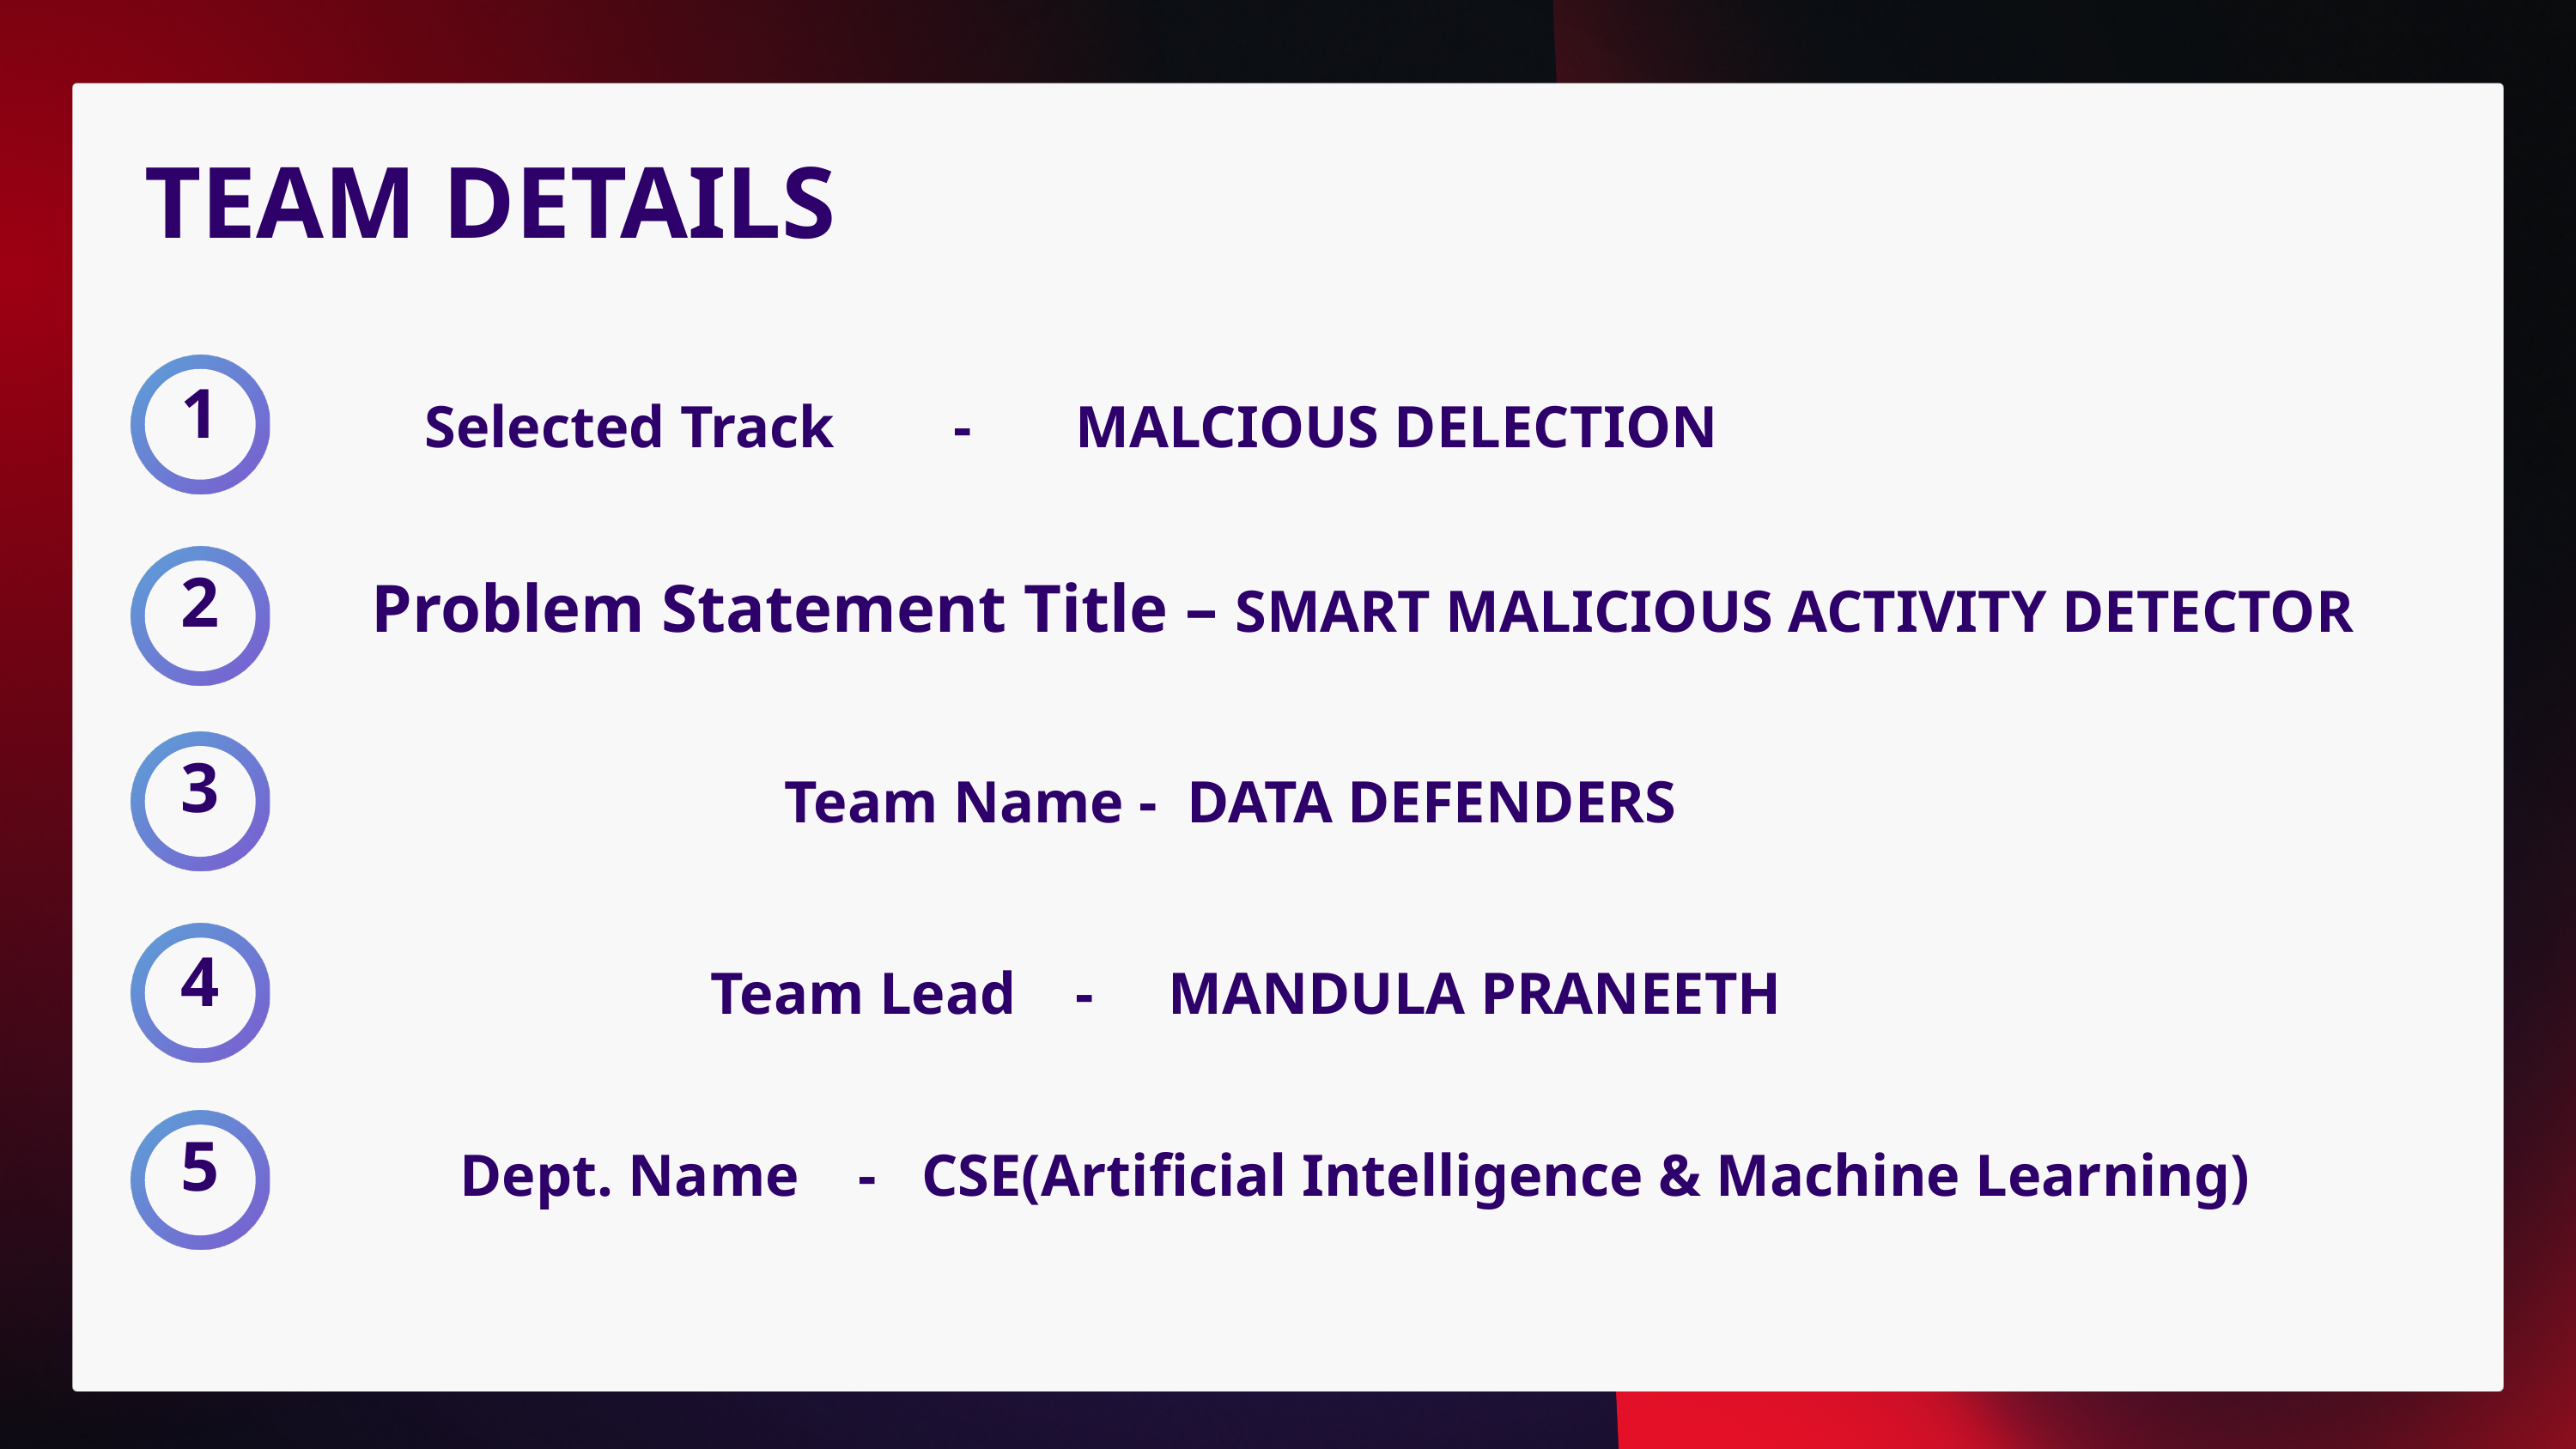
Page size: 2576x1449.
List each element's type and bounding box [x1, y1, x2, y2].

text_box [144, 745, 256, 858]
text_box [144, 1124, 256, 1236]
text_box [0, 0, 2576, 1449]
text_box [144, 937, 256, 1049]
text_box [144, 368, 256, 480]
text_box [144, 560, 256, 672]
